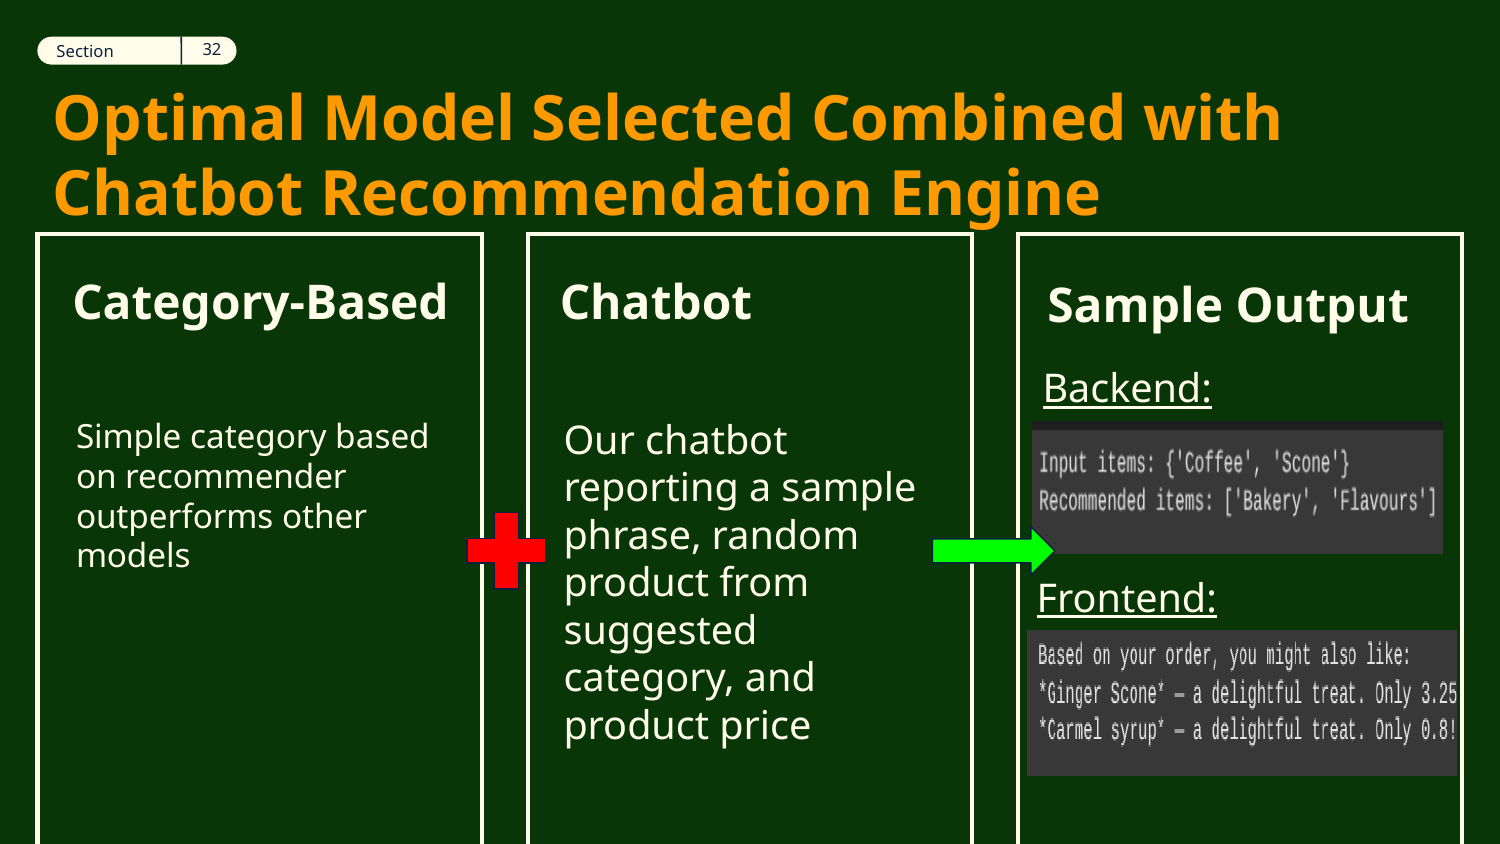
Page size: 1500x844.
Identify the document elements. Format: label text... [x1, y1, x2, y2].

text_box Frontend: [1021, 563, 1396, 748]
picture [1032, 421, 1443, 554]
title Category-Based [57, 256, 468, 428]
text_box [466, 512, 546, 590]
title Sample Output [1032, 259, 1443, 421]
list Our chatbot reporting a sample phrase, random product from suggested category, and product price [548, 428, 952, 804]
text_box Backend: [1027, 348, 1402, 424]
picture [1027, 630, 1457, 776]
title Chatbot [544, 256, 956, 428]
title Optimal Model Selected Combined with Chatbot Recommendation Engine [37, 62, 1457, 155]
list Simple category based on recommender outperforms other models [61, 428, 464, 804]
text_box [37, 36, 237, 65]
text_box [932, 538, 1043, 575]
